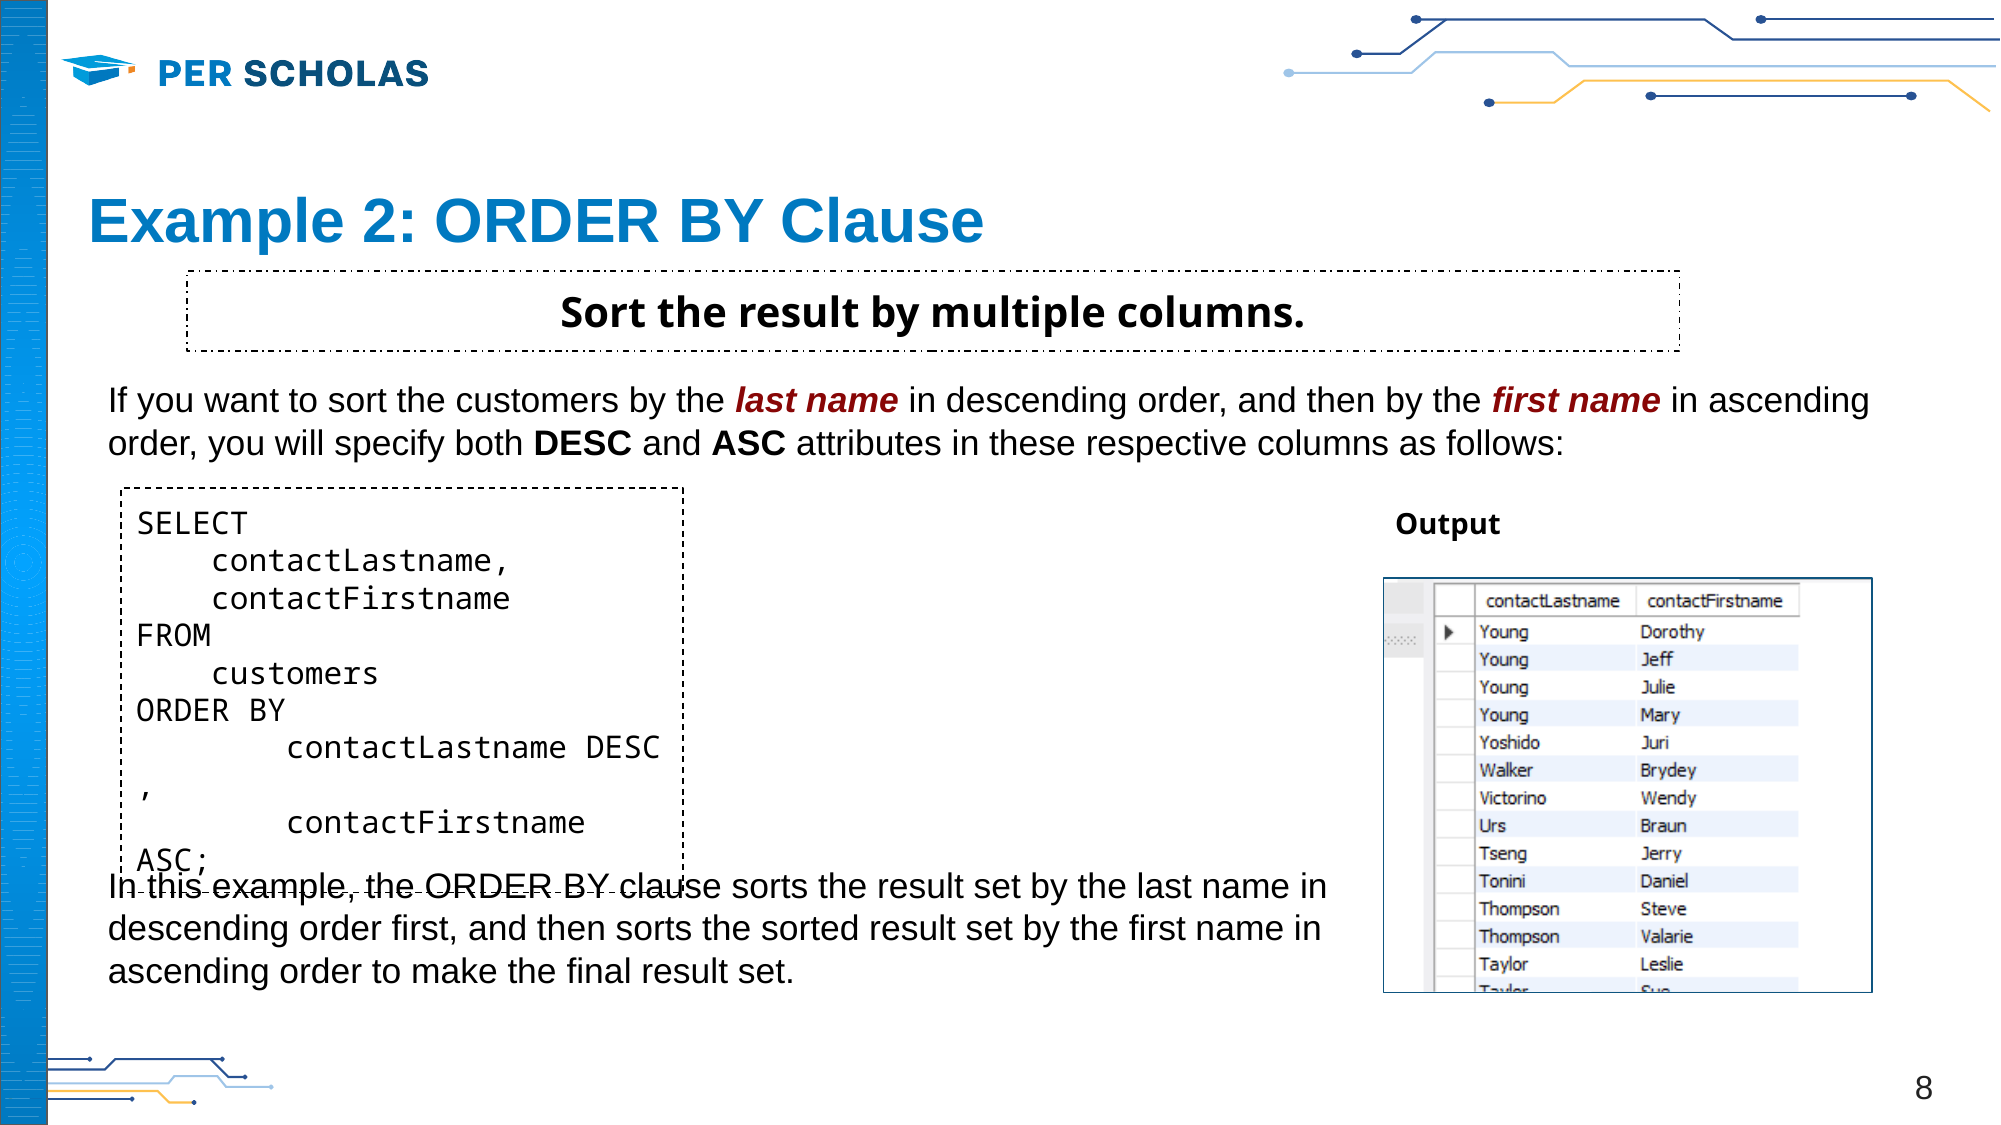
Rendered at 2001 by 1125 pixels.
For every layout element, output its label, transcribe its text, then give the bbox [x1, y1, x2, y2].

slide_number ‹#› [1860, 1024, 1988, 1114]
picture [48, 23, 452, 110]
text_box If you want to sort the customers by the last name in descending order, and then by the first name in ascending order, you will specify both DESC and ASC attributes in these respective columns as follows: [92, 362, 1913, 478]
picture [1383, 578, 1872, 992]
title Example 2: ORDER BY Clause [73, 159, 1869, 276]
text_box In this example, the ORDER BY clause sorts the result set by the last name in descending order first, and then sorts the sorted result set by the first name in ascending order to make the final result set. [92, 847, 1345, 1006]
text_box Output [1380, 490, 1666, 556]
text_box Sort the result by multiple columns. [186, 271, 1680, 352]
text_box SELECT contactLastname, contactFirstname FROM customers ORDER BY contactLastname DESC , contactFirstname ASC; [121, 488, 684, 847]
